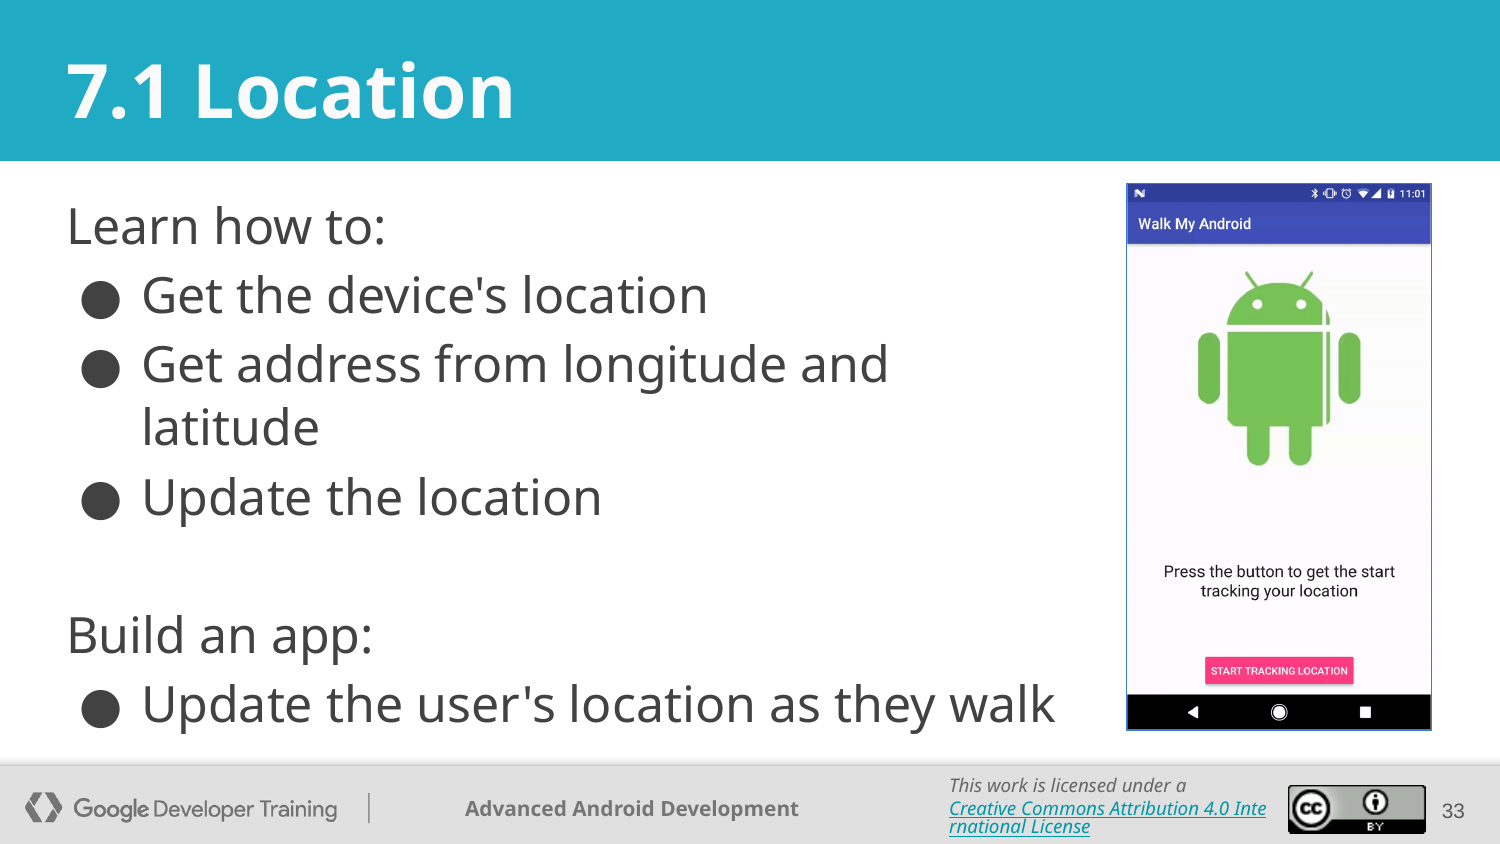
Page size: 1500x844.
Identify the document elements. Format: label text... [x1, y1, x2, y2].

title 7.1 Location [51, 28, 1449, 122]
picture [0, 161, 1500, 844]
list Learn how to: Get the device's location Get address from longitude and latitude Update the location Build an app: Update the user's location as they walk [51, 176, 1078, 737]
slide_number ‹#› [1389, 777, 1480, 842]
